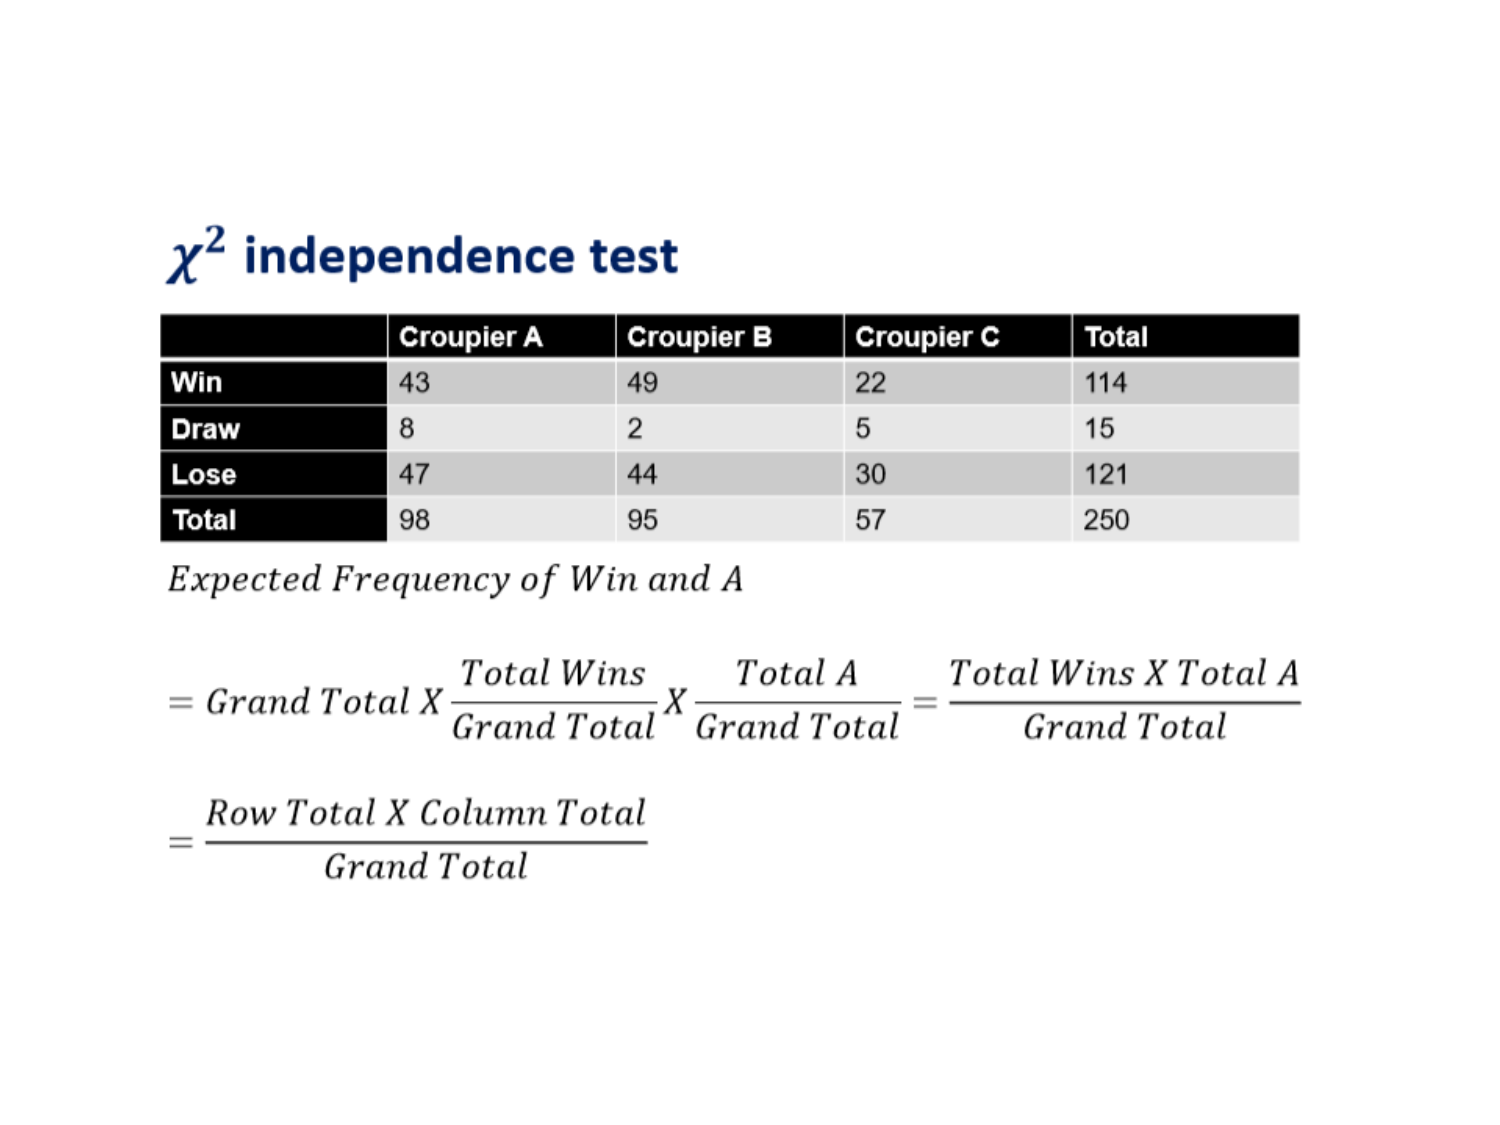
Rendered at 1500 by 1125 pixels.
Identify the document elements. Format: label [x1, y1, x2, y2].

picture [159, 204, 1341, 921]
